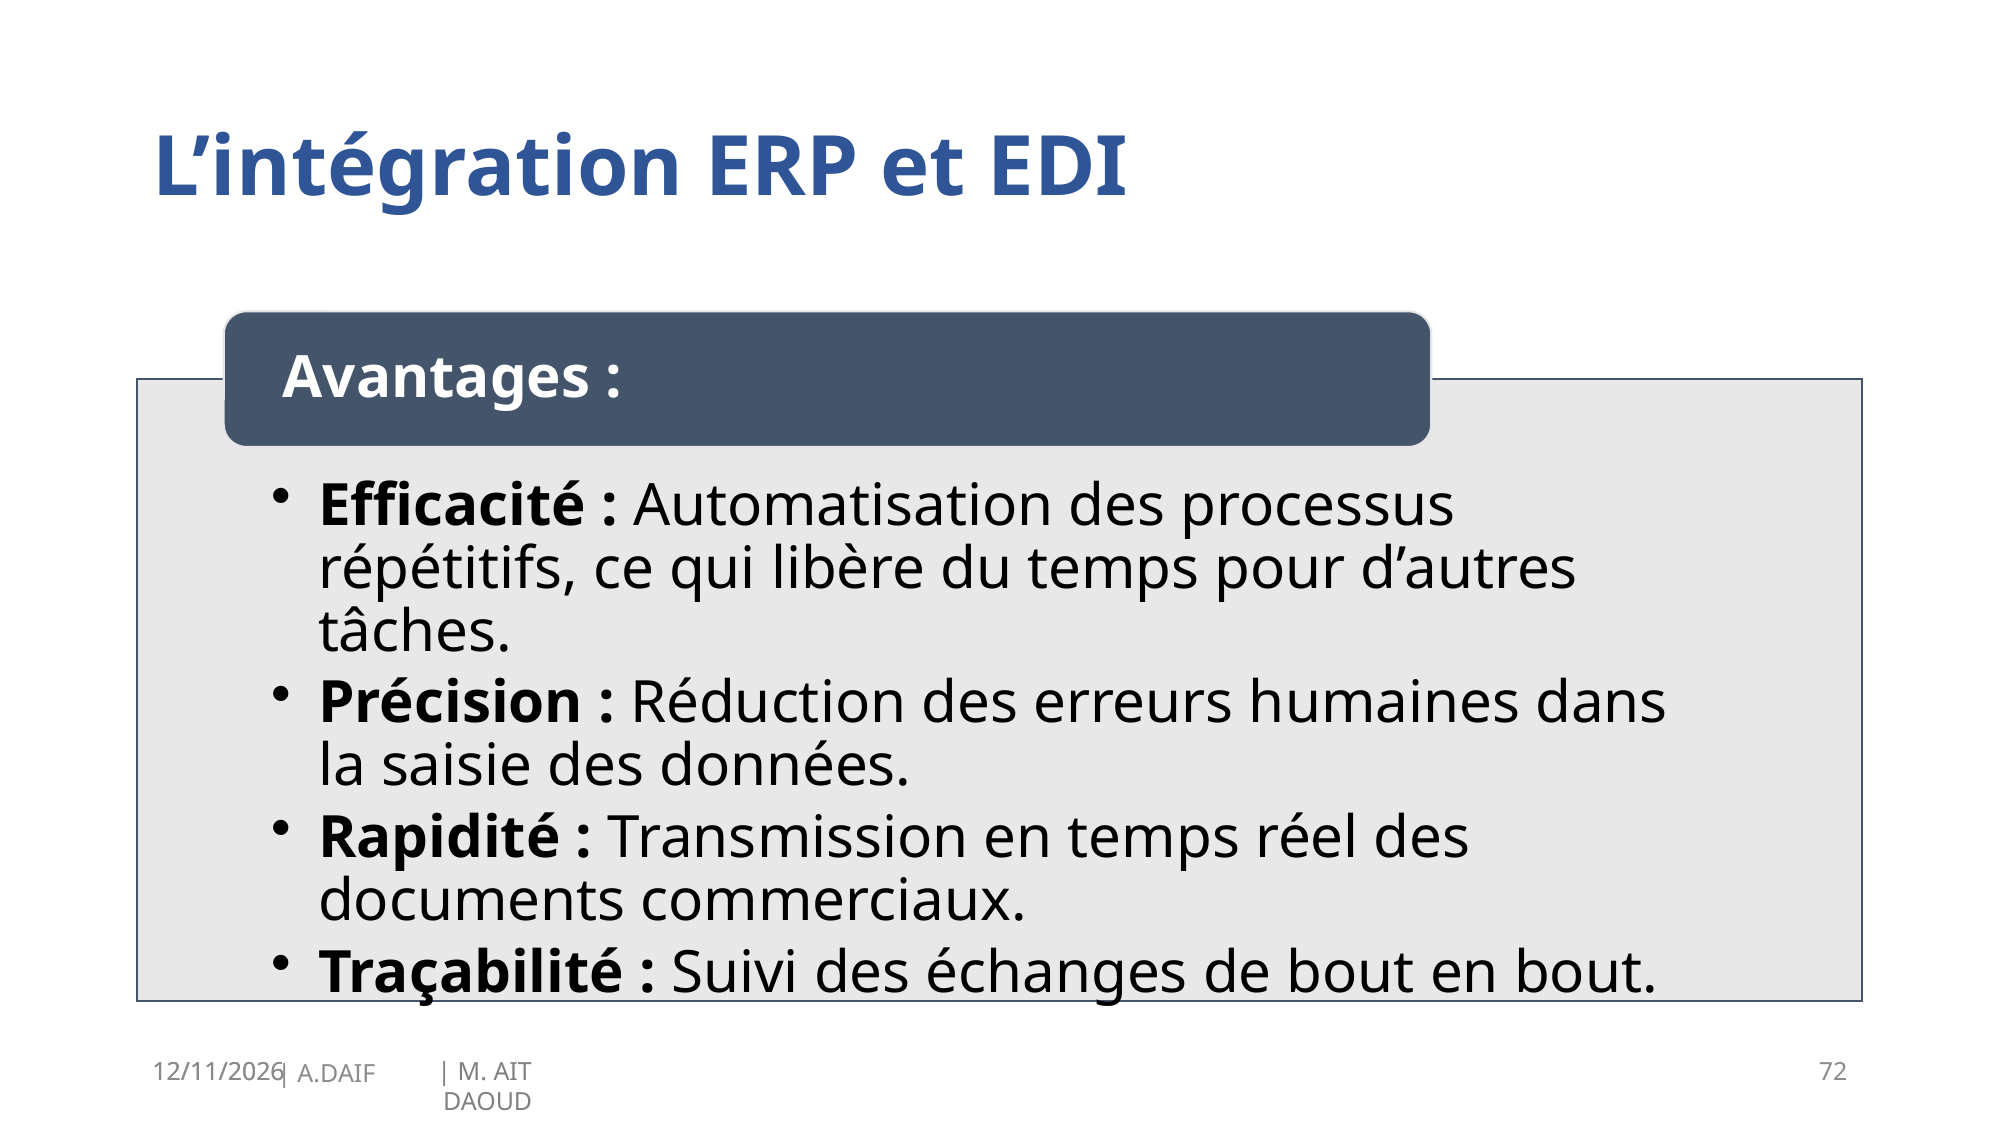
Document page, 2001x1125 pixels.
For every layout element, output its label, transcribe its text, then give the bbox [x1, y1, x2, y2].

slide_number 72 [1412, 1042, 1863, 1103]
title L’intégration ERP et EDI [137, 59, 1863, 278]
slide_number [137, 1042, 588, 1103]
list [137, 299, 1863, 1014]
